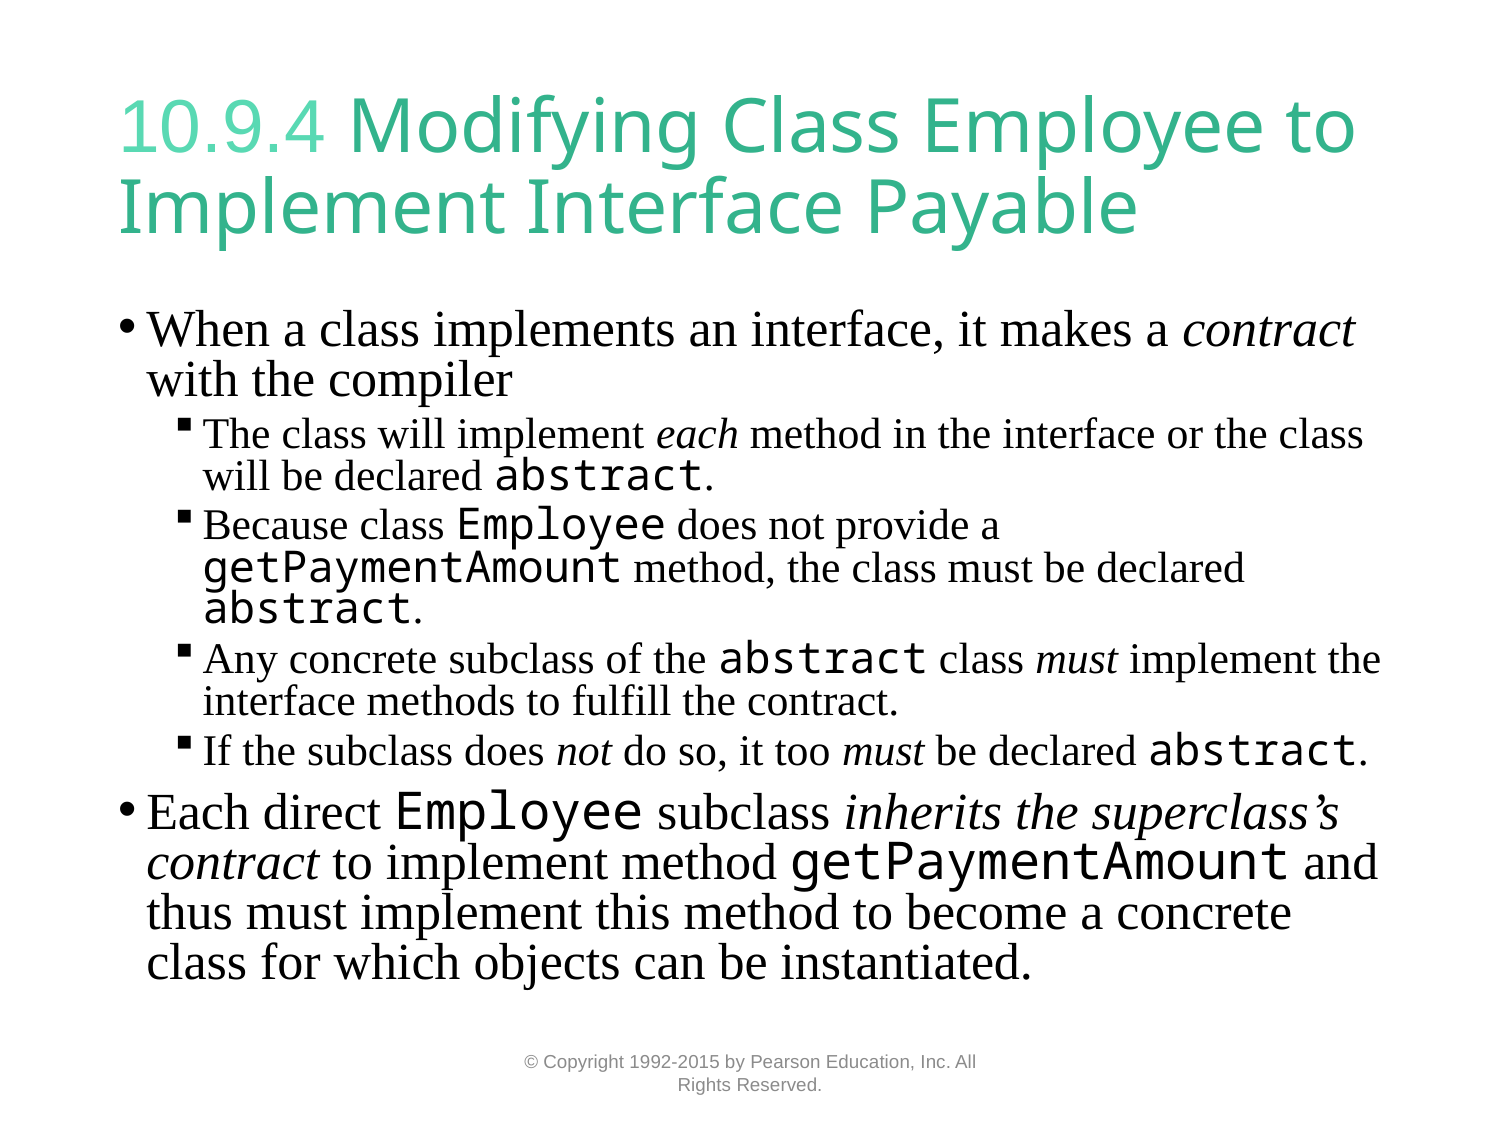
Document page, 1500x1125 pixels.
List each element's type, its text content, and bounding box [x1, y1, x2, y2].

list When a class implements an interface, it makes a contract with the compiler The class will implement each method in the interface or the class will be declared abstract. Because class Employee does not provide a getPaymentAmount method, the class must be declared abstract. Any concrete subclass of the abstract class must implement the interface methods to fulfill the contract. If the subclass does not do so, it too must be declared abstract. Each direct Employee subclass inherits the superclass’s contract to implement method getPaymentAmount and thus must implement this method to become a concrete class for which objects can be instantiated. [103, 299, 1397, 1014]
title 10.9.4 Modifying Class Employee to Implement Interface Payable [103, 59, 1397, 278]
footer © Copyright 1992-2015 by Pearson Education, Inc. All Rights Reserved. [496, 1042, 1004, 1103]
